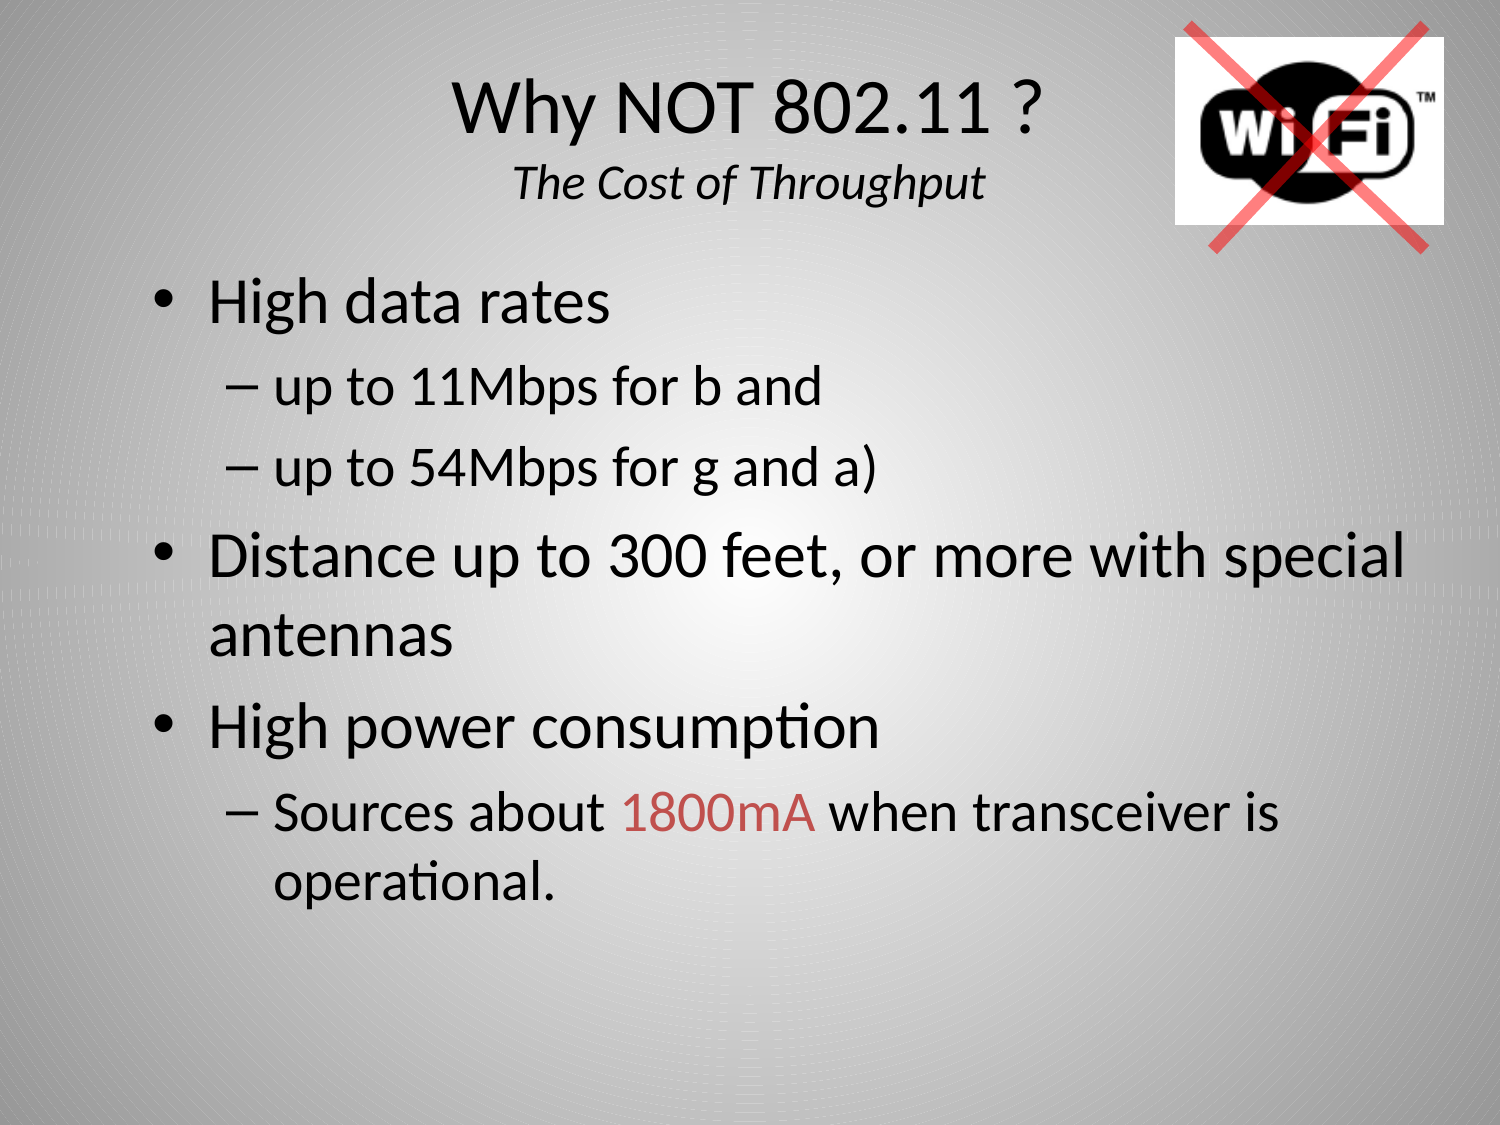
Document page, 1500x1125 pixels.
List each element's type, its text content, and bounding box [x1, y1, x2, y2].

picture [1174, 37, 1444, 225]
title Why NOT 802.11 ? The Cost of Throughput [217, 46, 1169, 218]
list High data rates up to 11Mbps for b and up to 54Mbps for g and a) Distance up to 300 feet, or more with special antennas High power consumption Sources about 1800mA when transceiver is operational. [137, 249, 1442, 925]
